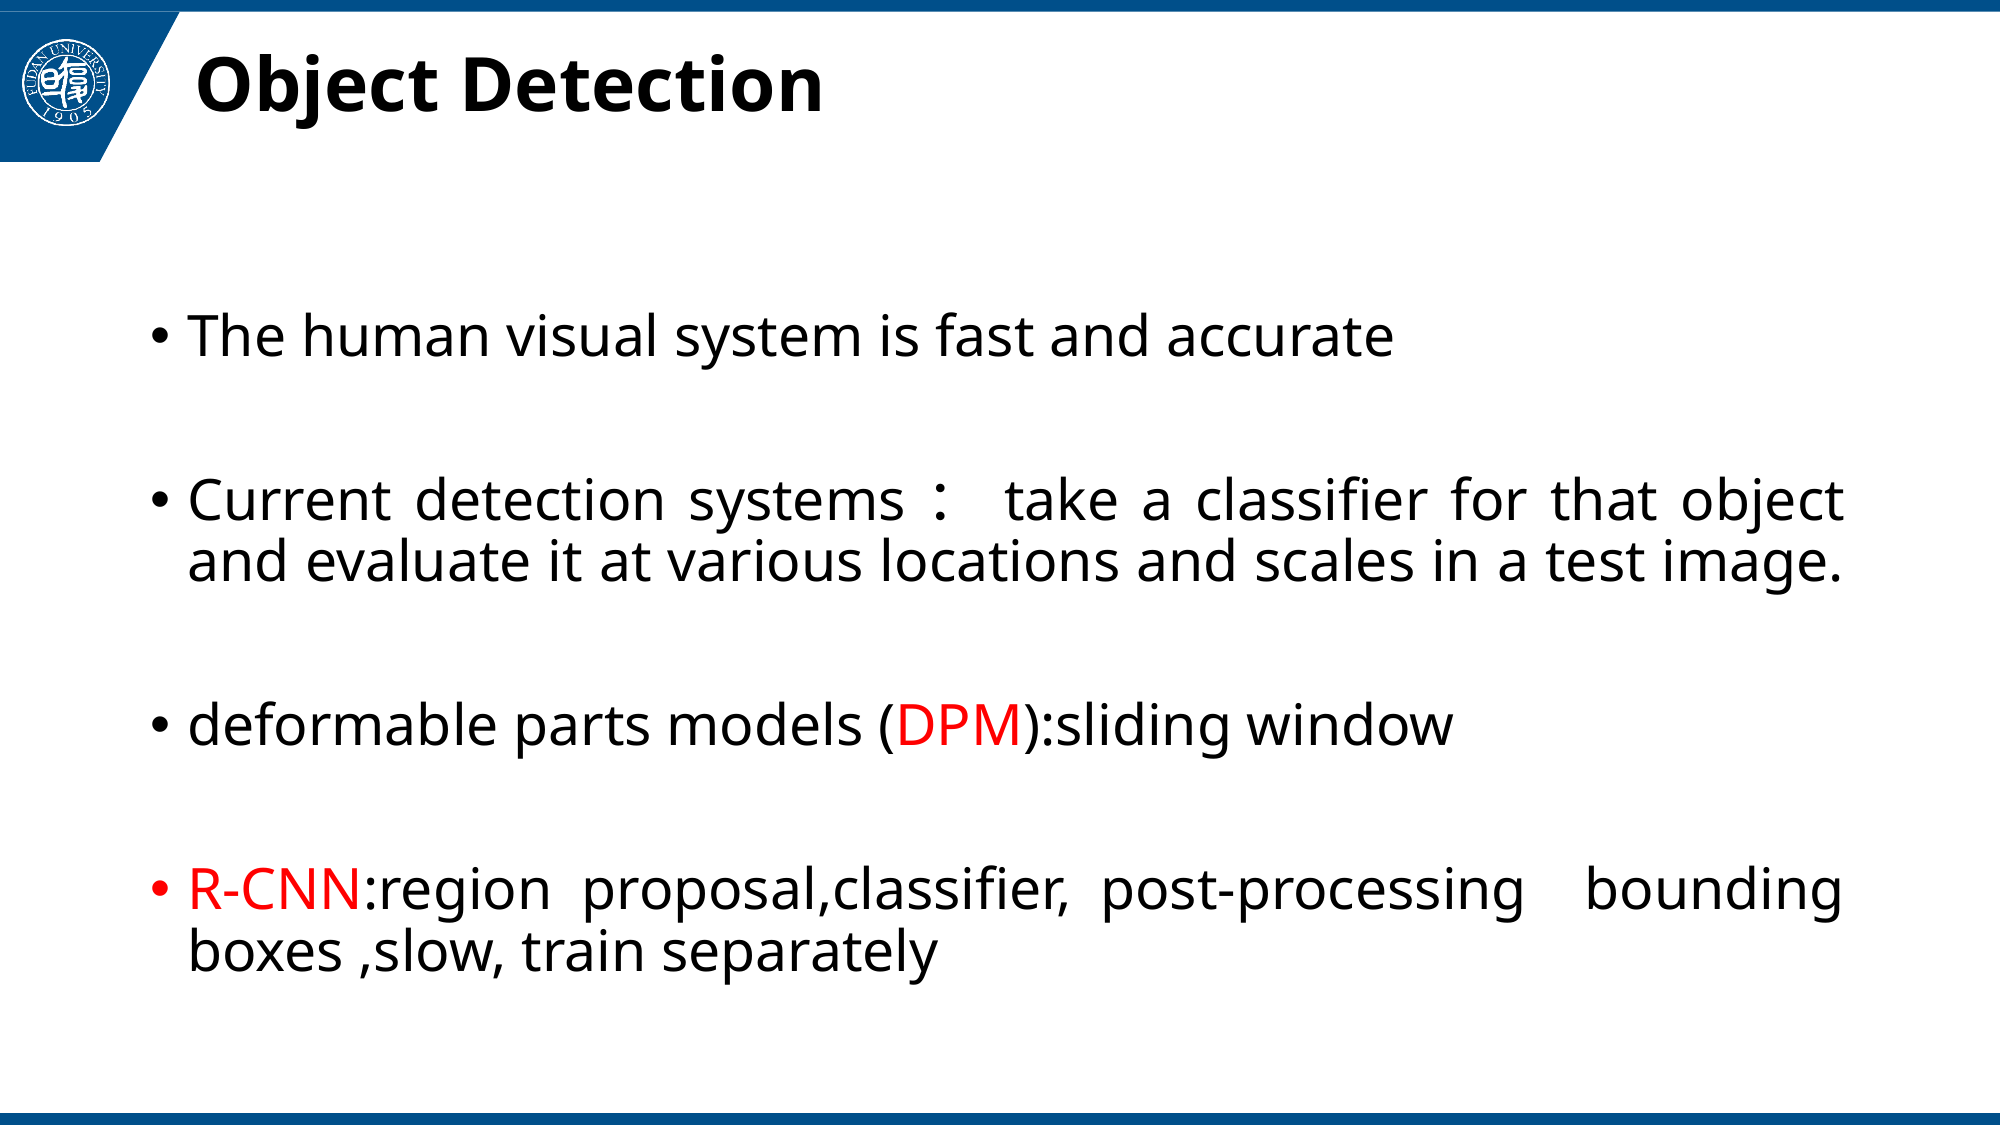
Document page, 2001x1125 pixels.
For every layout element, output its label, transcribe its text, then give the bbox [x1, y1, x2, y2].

picture [22, 39, 110, 126]
title Object Detection [179, 11, 1863, 162]
list The human visual system is fast and accurate Current detection systems：take a classifier for that object and evaluate it at various locations and scales in a test image. deformable parts models (DPM):sliding window R-CNN:region proposal,classifier, post-processing bounding boxes ,slow, train separately [135, 299, 1861, 1014]
